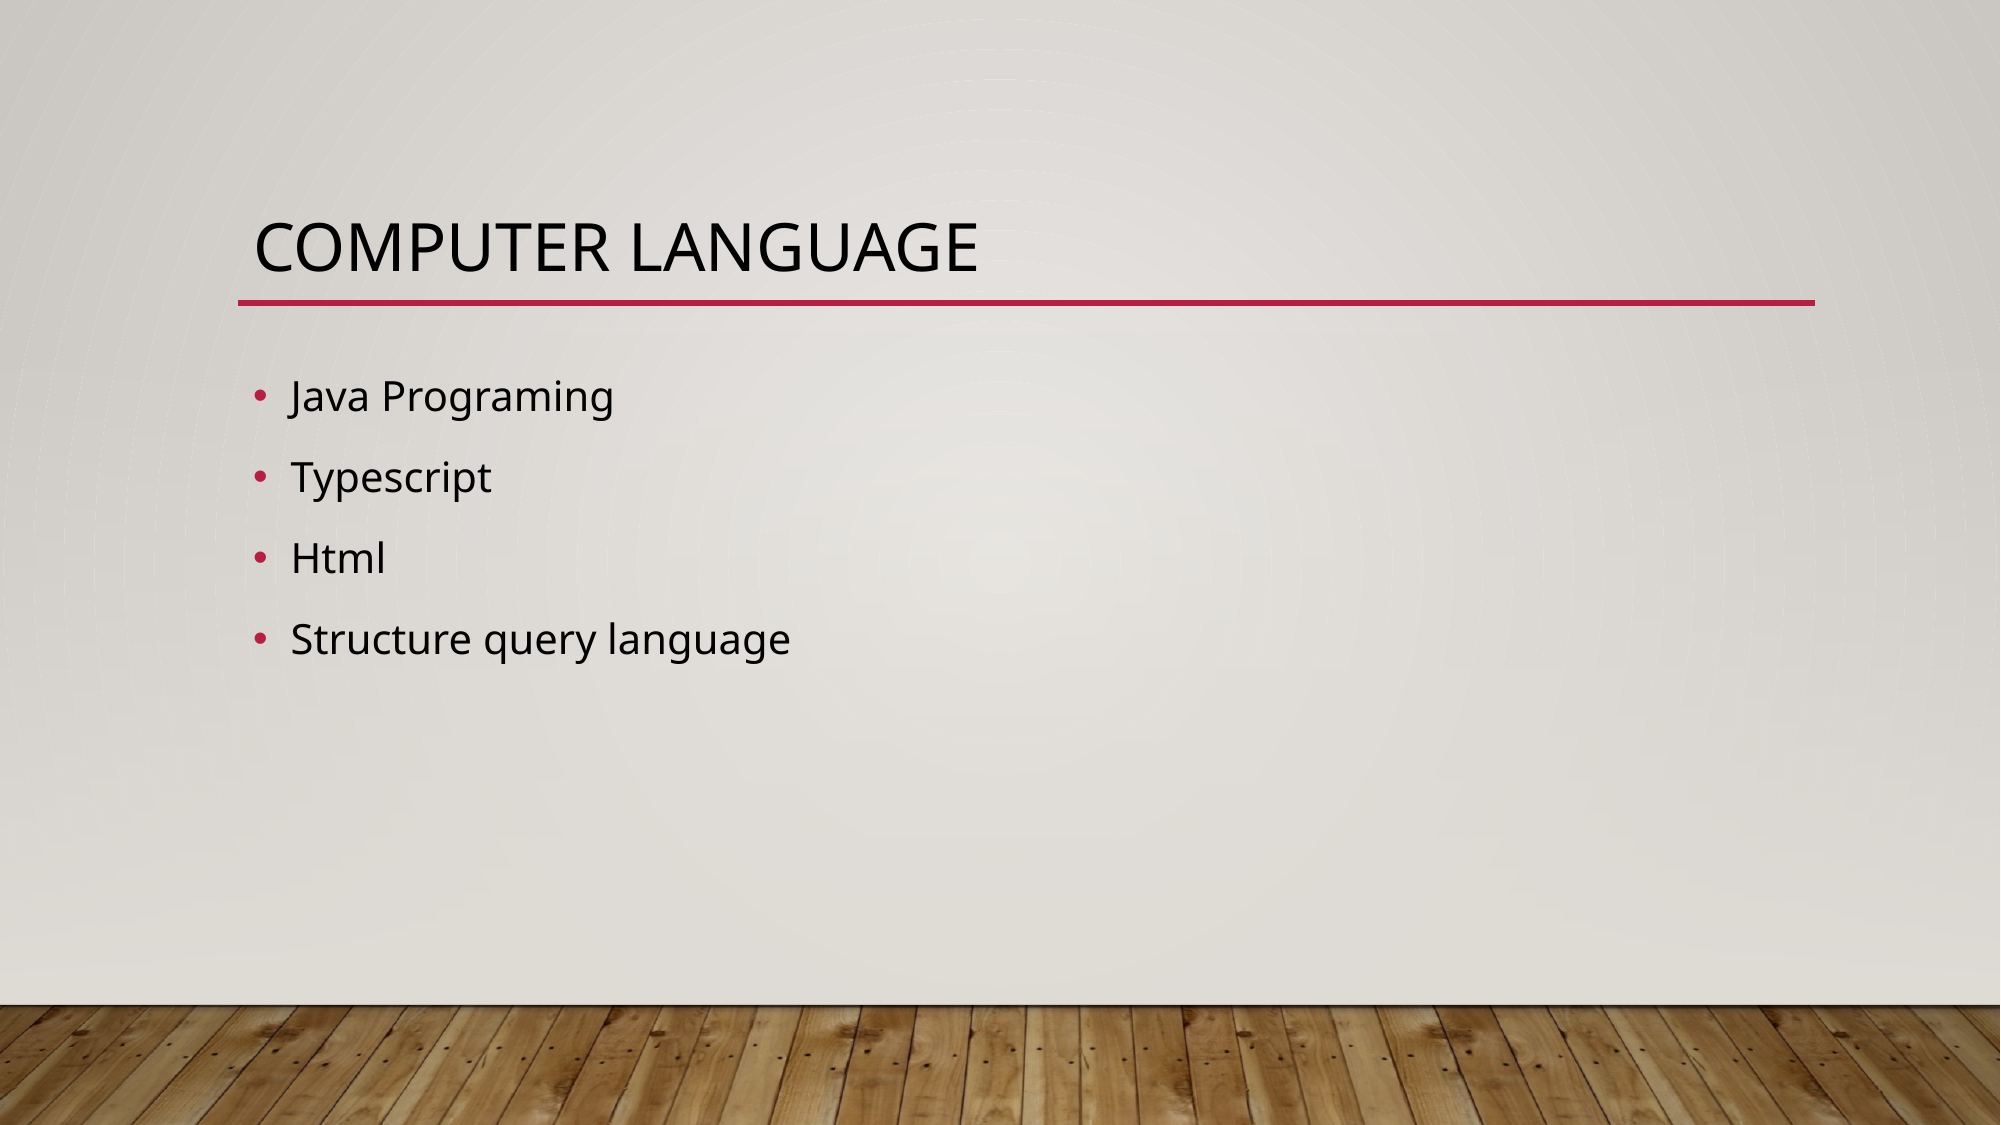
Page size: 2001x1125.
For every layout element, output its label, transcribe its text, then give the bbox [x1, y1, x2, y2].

picture [0, 1005, 2000, 1125]
list Java Programing Typescript Html Structure query language [238, 352, 1814, 919]
title Computer language [238, 206, 1814, 352]
